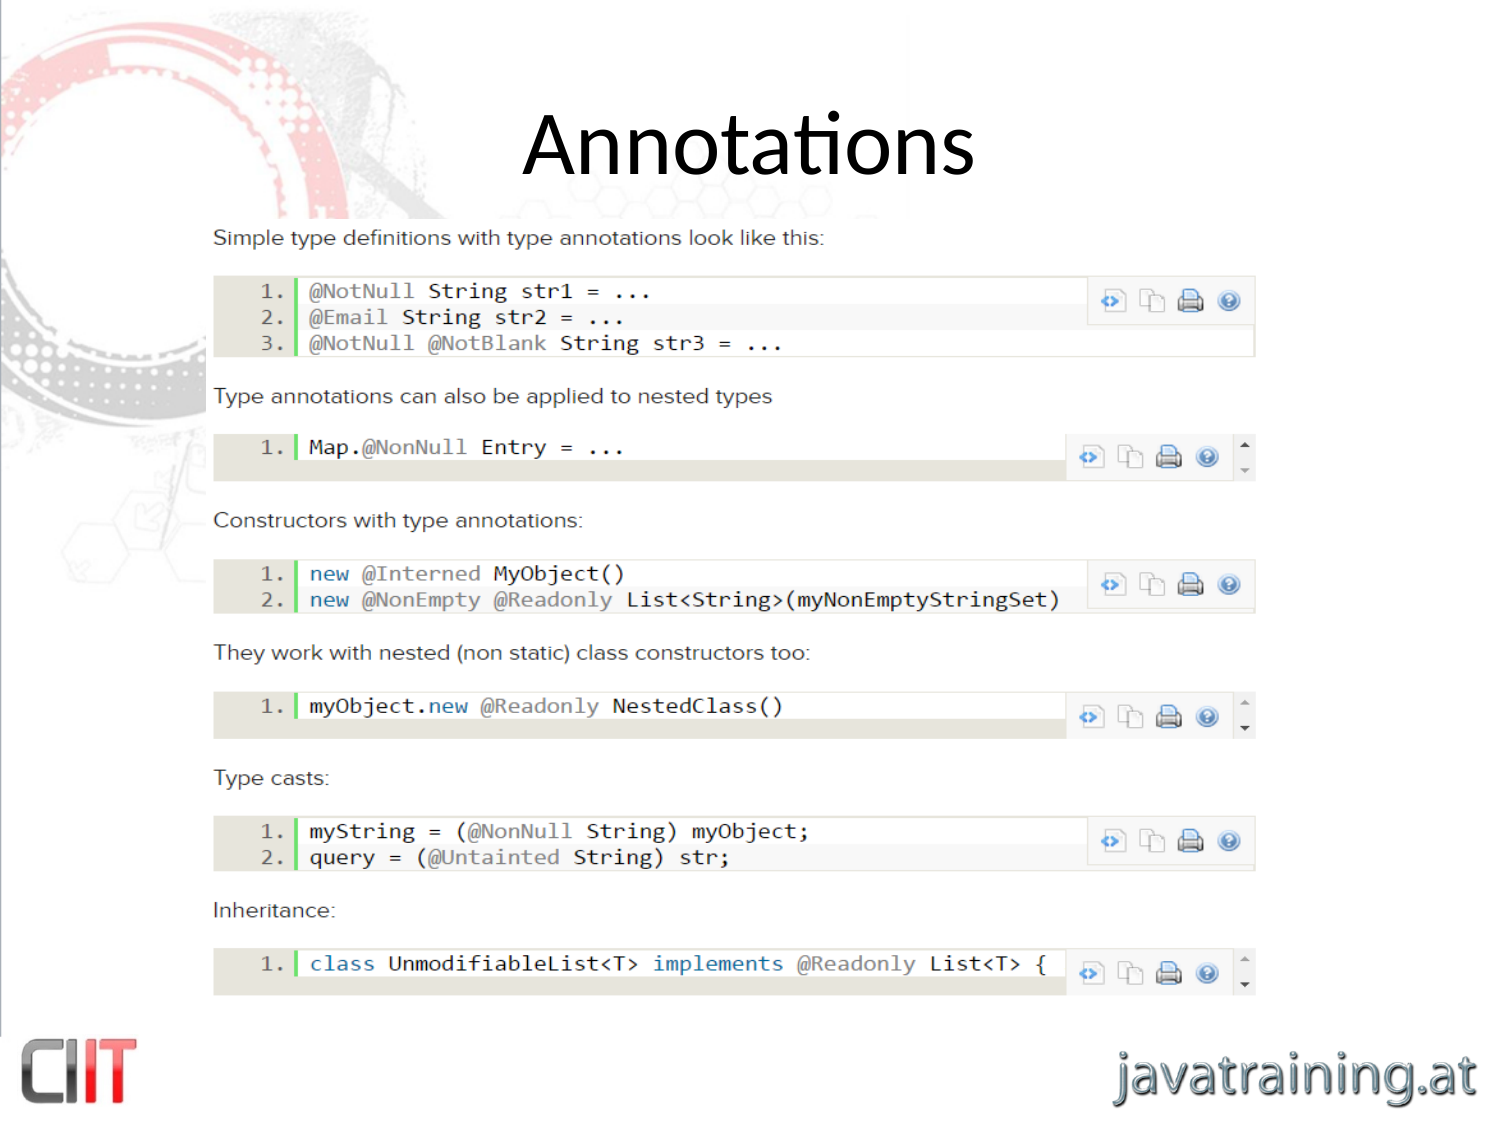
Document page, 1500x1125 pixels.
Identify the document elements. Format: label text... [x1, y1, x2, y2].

title Annotations [75, 44, 1425, 232]
picture [0, 0, 1500, 1125]
